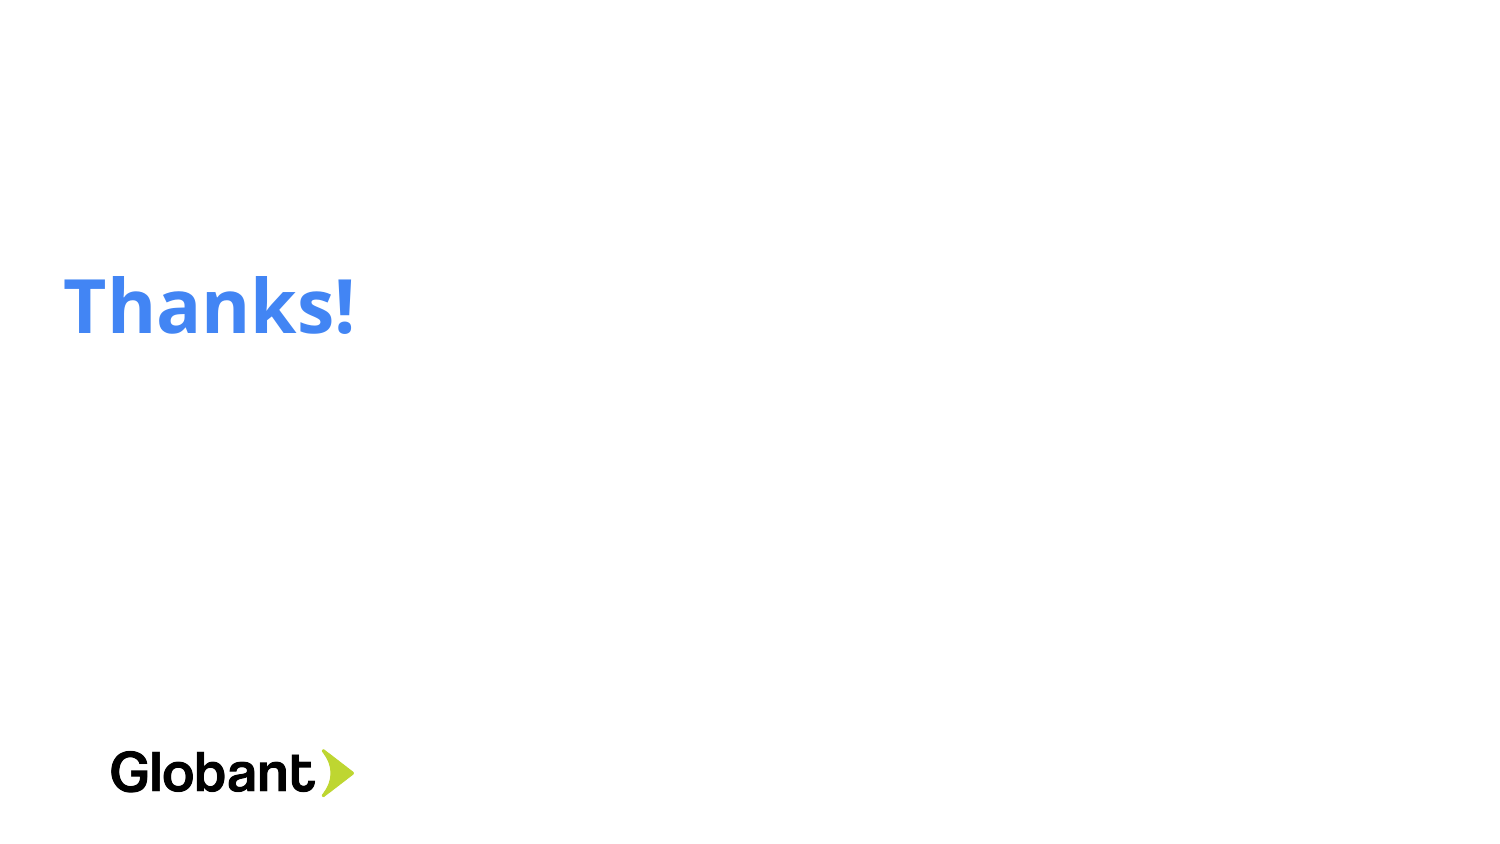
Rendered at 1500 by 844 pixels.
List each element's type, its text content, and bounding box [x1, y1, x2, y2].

title Thanks! [48, 243, 724, 563]
picture [96, 733, 369, 813]
